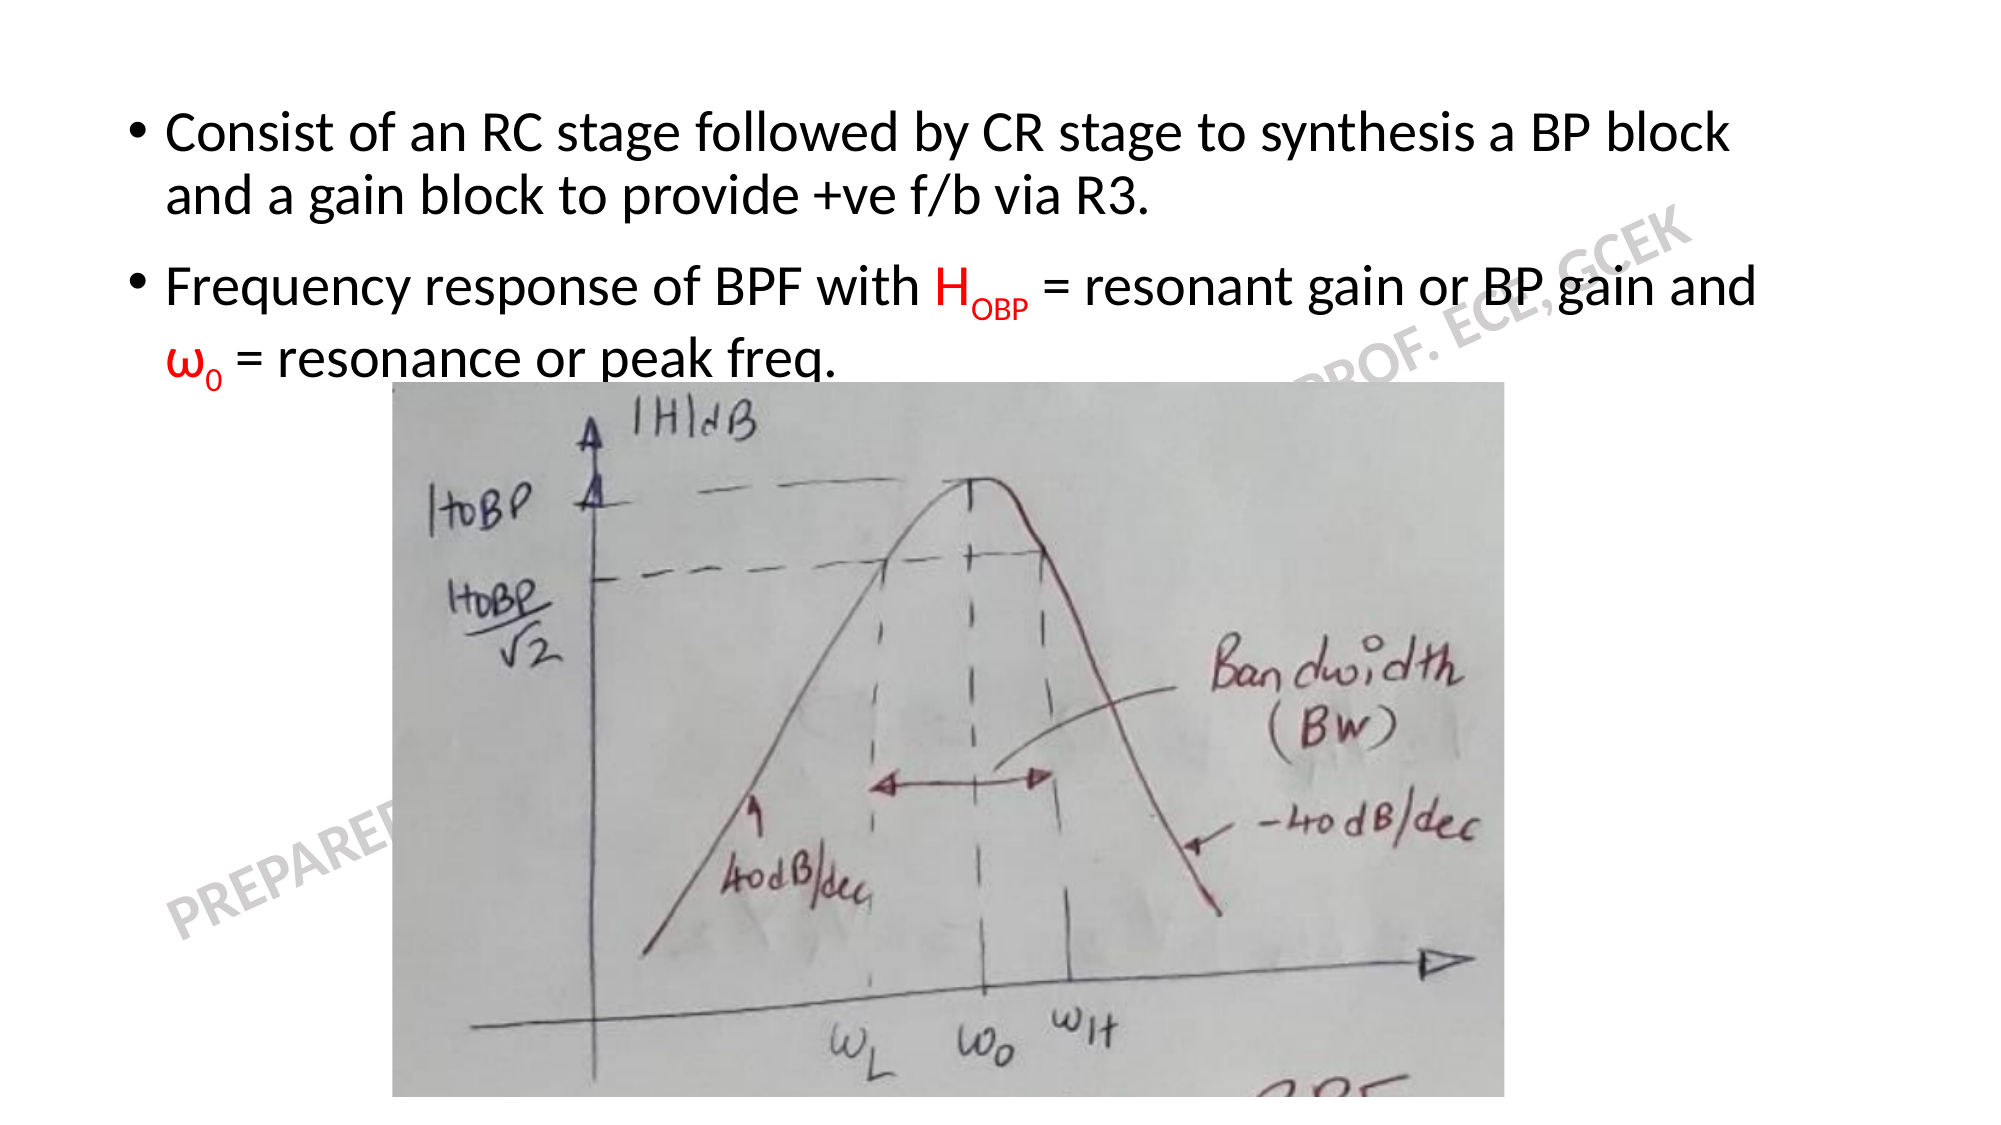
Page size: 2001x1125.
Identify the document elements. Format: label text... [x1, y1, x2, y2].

list Consist of an RC stage followed by CR stage to synthesis a BP block and a gain block to provide +ve f/b via R3. Frequency response of BPF with HOBP = resonant gain or BP gain and ω0 = resonance or peak freq. [112, 94, 1838, 808]
picture [392, 382, 1505, 1097]
